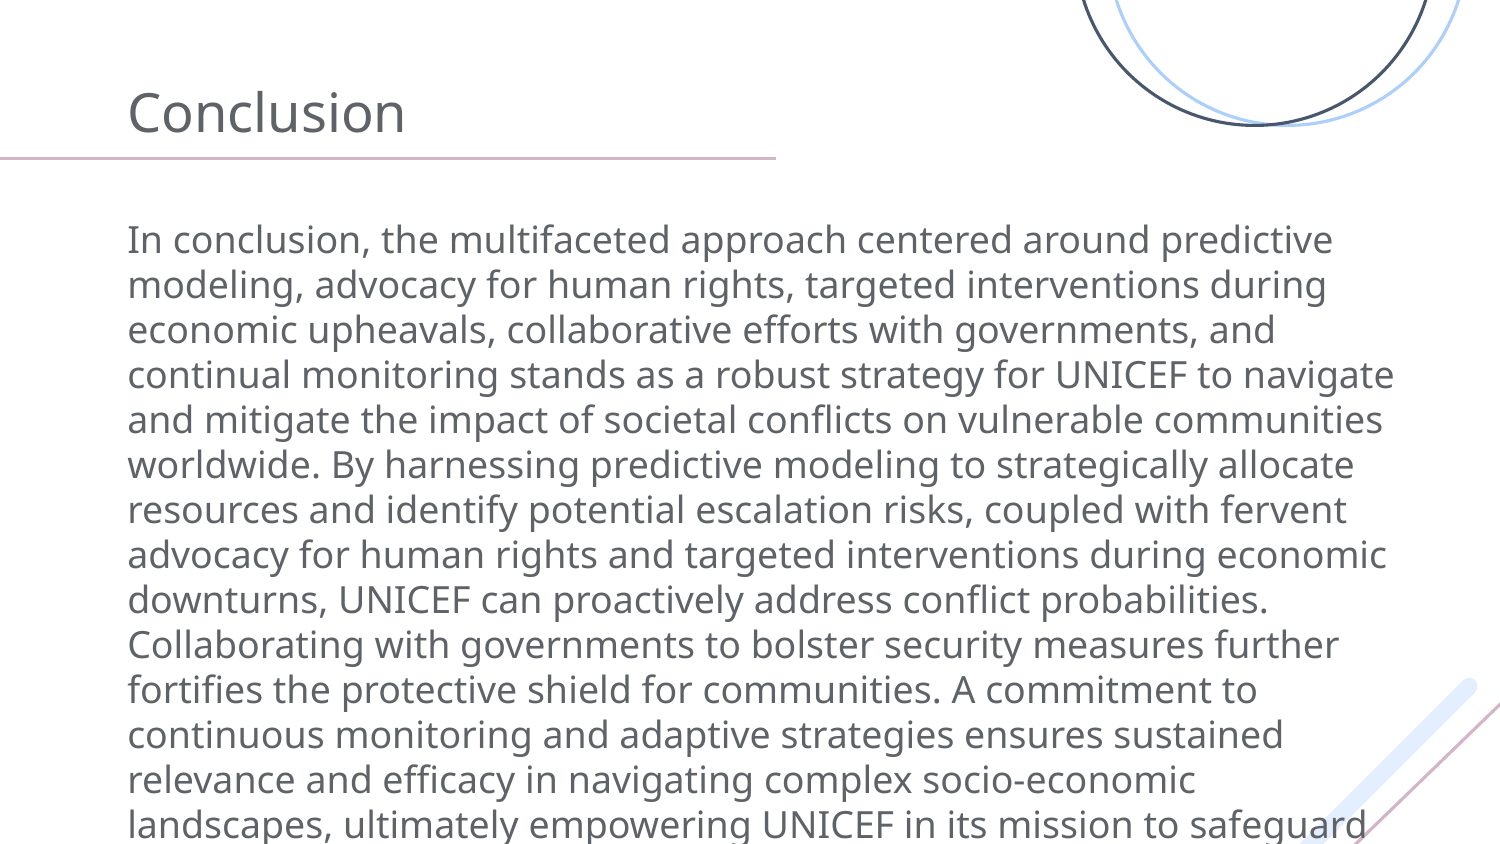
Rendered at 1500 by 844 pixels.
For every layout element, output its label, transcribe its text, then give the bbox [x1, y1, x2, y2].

title Conclusion [112, 71, 917, 159]
list In conclusion, the multifaceted approach centered around predictive modeling, advocacy for human rights, targeted interventions during economic upheavals, collaborative efforts with governments, and continual monitoring stands as a robust strategy for UNICEF to navigate and mitigate the impact of societal conflicts on vulnerable communities worldwide. By harnessing predictive modeling to strategically allocate resources and identify potential escalation risks, coupled with fervent advocacy for human rights and targeted interventions during economic downturns, UNICEF can proactively address conflict probabilities. Collaborating with governments to bolster security measures further fortifies the protective shield for communities. A commitment to continuous monitoring and adaptive strategies ensures sustained relevance and efficacy in navigating complex socio-economic landscapes, ultimately empowering UNICEF in its mission to safeguard the rights and well-being of children globally. [112, 201, 1413, 652]
